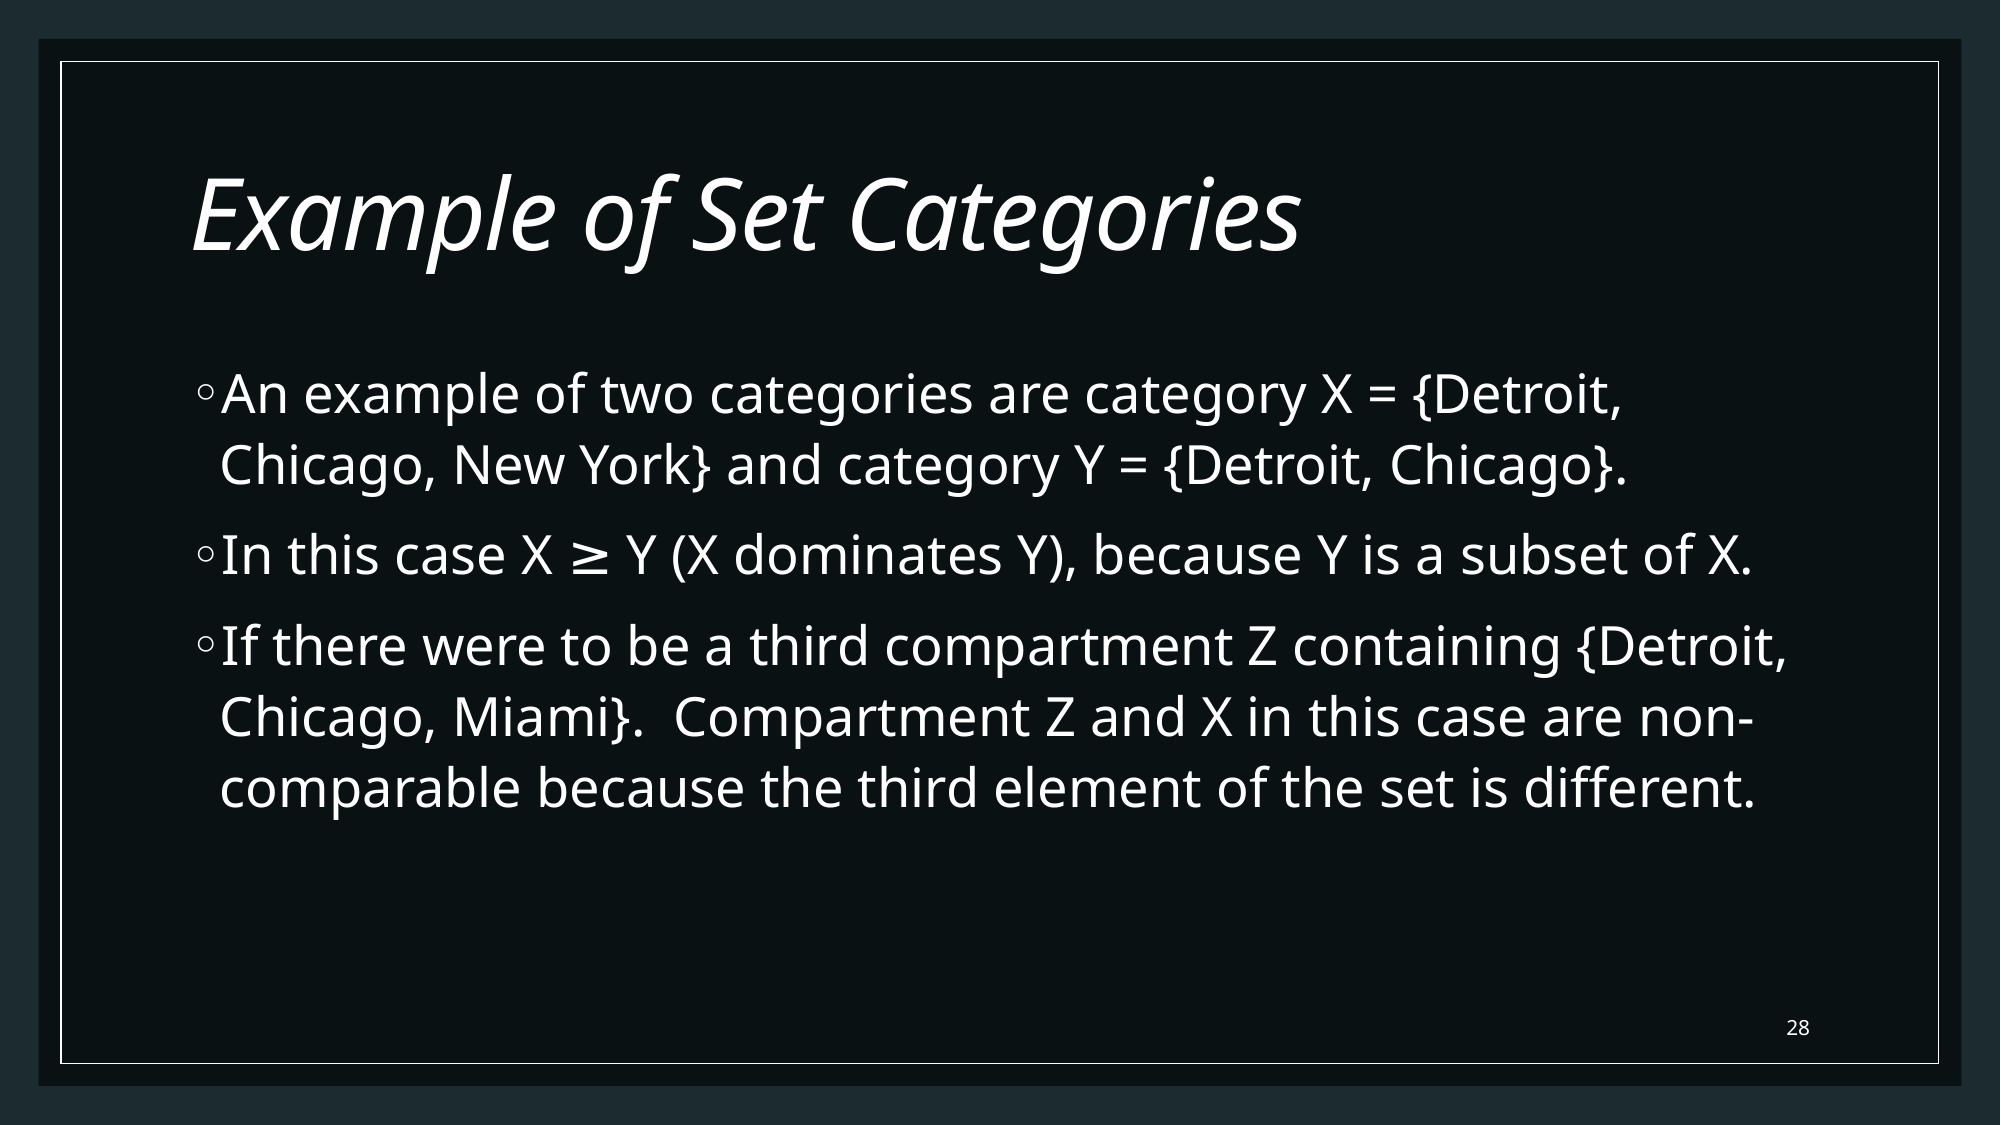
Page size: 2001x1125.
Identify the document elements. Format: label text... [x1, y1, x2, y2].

title Example of Set Categories [174, 105, 1825, 331]
slide_number 28 [1687, 990, 1825, 1050]
list An example of two categories are category X = {Detroit, Chicago, New York} and category Y = {Detroit, Chicago}. In this case X ≥ Y (X dominates Y), because Y is a subset of X. If there were to be a third compartment Z containing {Detroit, Chicago, Miami}. Compartment Z and X in this case are non-comparable because the third element of the set is different. [174, 345, 1825, 977]
